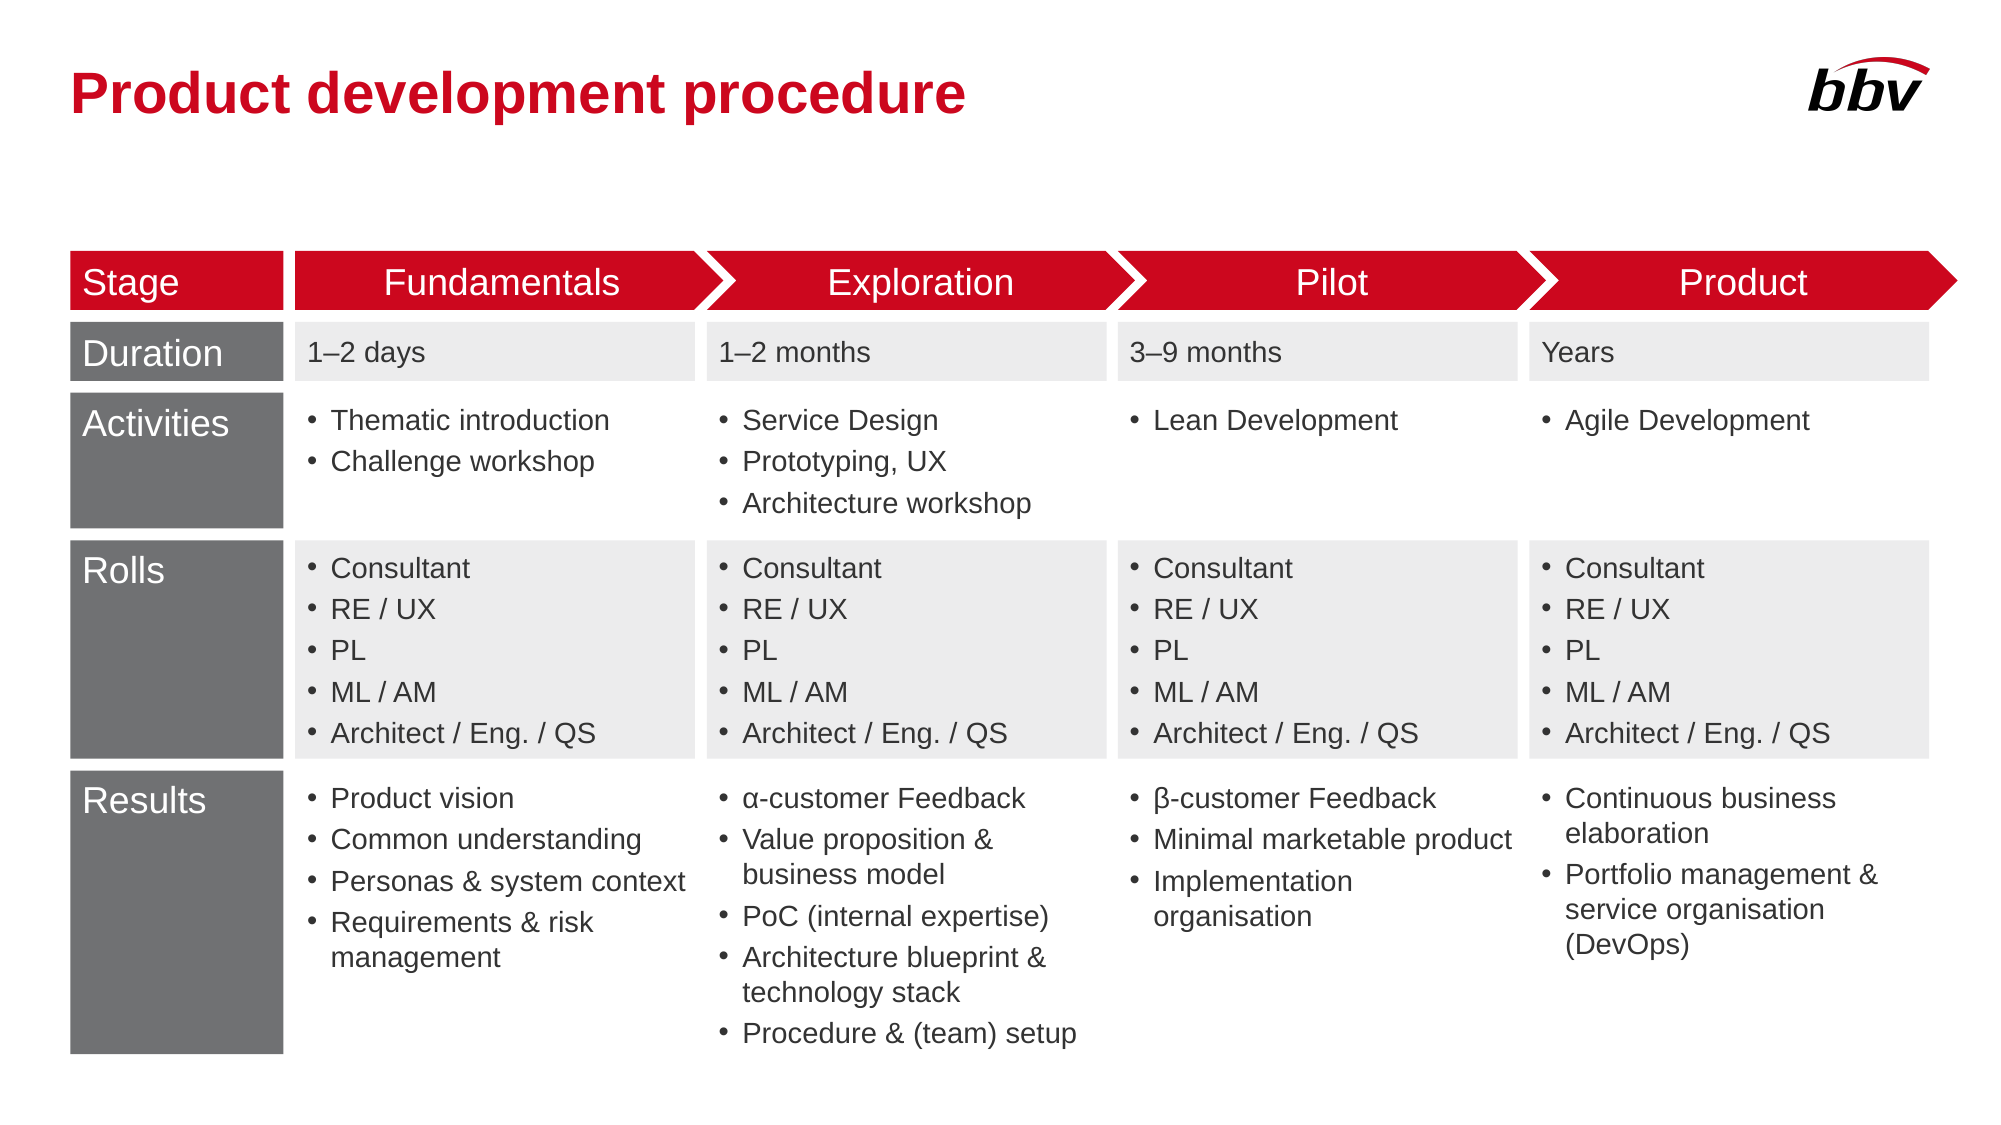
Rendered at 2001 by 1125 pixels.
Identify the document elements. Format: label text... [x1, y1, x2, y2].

text_box Pilot [1117, 250, 1547, 310]
text_box Thematic introduction Challenge workshop [295, 392, 695, 529]
text_box Continuous business elaboration Portfolio management & service organisation (DevOps) [1529, 770, 1930, 1055]
picture [1808, 57, 1930, 111]
text_box 3–9 months [1117, 321, 1518, 381]
text_box Product [1529, 250, 1958, 310]
text_box Consultant RE / UX PL ML / AM Architect / Eng. / QS [706, 540, 1107, 759]
text_box Duration [70, 321, 284, 381]
text_box Lean Development [1117, 392, 1518, 529]
text_box Consultant RE / UX PL ML / AM Architect / Eng. / QS [1529, 540, 1930, 759]
text_box Agile Development [1529, 392, 1930, 529]
text_box Product vision Common understanding Personas & system context Requirements & risk management [295, 770, 695, 1055]
text_box Years [1529, 321, 1930, 381]
text_box Exploration [706, 250, 1135, 310]
text_box β-customer Feedback Minimal marketable product Implementation organisation [1117, 770, 1518, 1055]
text_box Fundamentals [295, 250, 724, 310]
text_box α-customer Feedback Value proposition & business model PoC (internal expertise) Architecture blueprint & technology stack Procedure & (team) setup [706, 770, 1107, 1055]
text_box 1–2 months [706, 321, 1107, 381]
title Product development procedure [70, 0, 1666, 181]
text_box 1–2 days [295, 321, 695, 381]
text_box Stage [70, 250, 284, 310]
text_box Consultant RE / UX PL ML / AM Architect / Eng. / QS [295, 540, 695, 759]
text_box Activities [70, 392, 284, 529]
text_box Results [70, 770, 284, 1055]
text_box Rolls [70, 540, 284, 759]
text_box Consultant RE / UX PL ML / AM Architect / Eng. / QS [1117, 540, 1518, 759]
text_box Service Design Prototyping, UX Architecture workshop [706, 392, 1107, 529]
